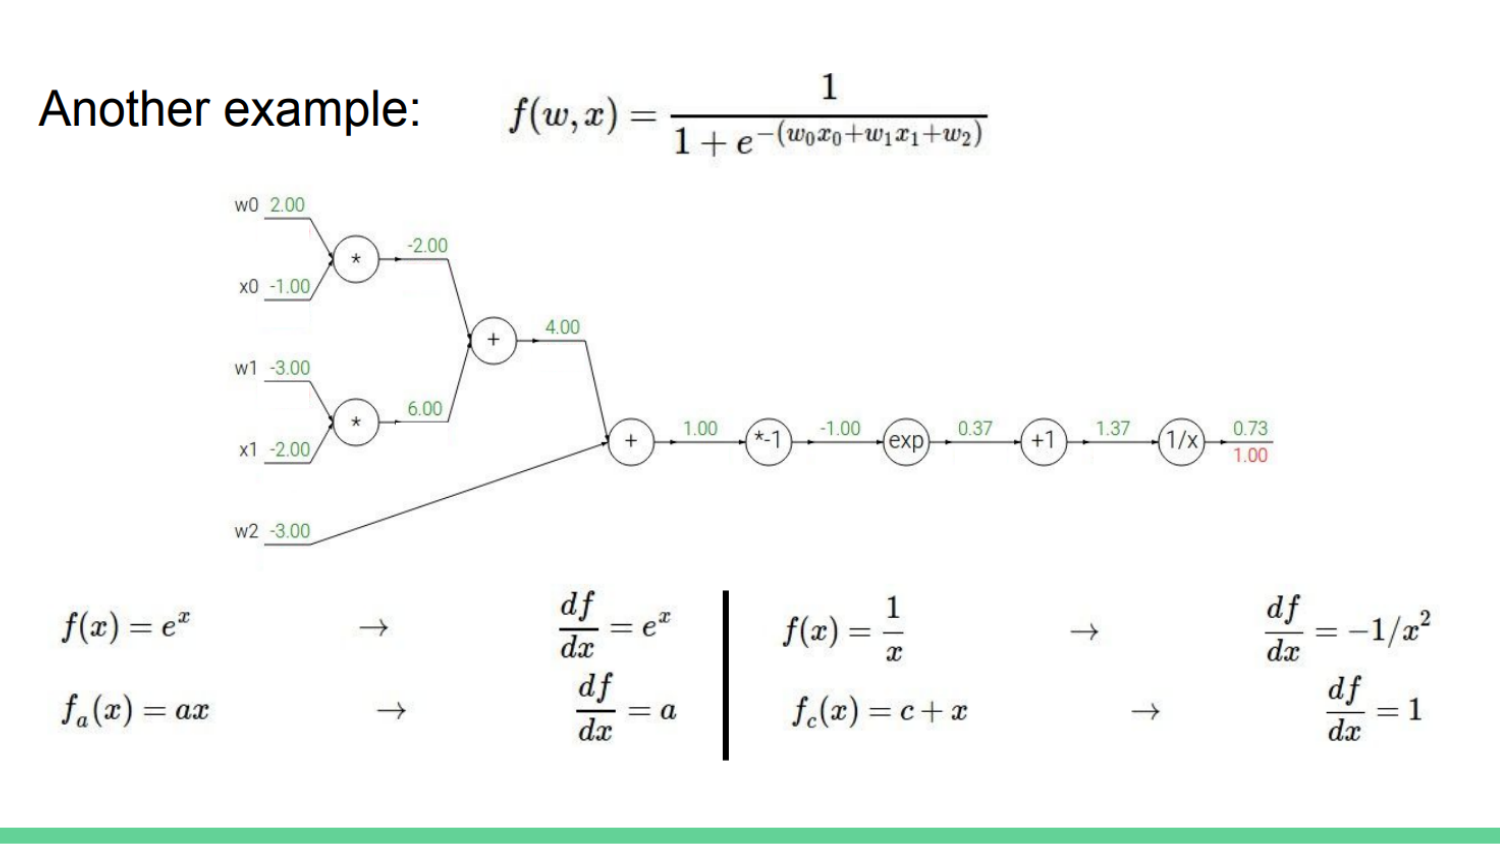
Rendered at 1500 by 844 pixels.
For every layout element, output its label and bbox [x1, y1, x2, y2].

picture [24, 72, 1450, 769]
